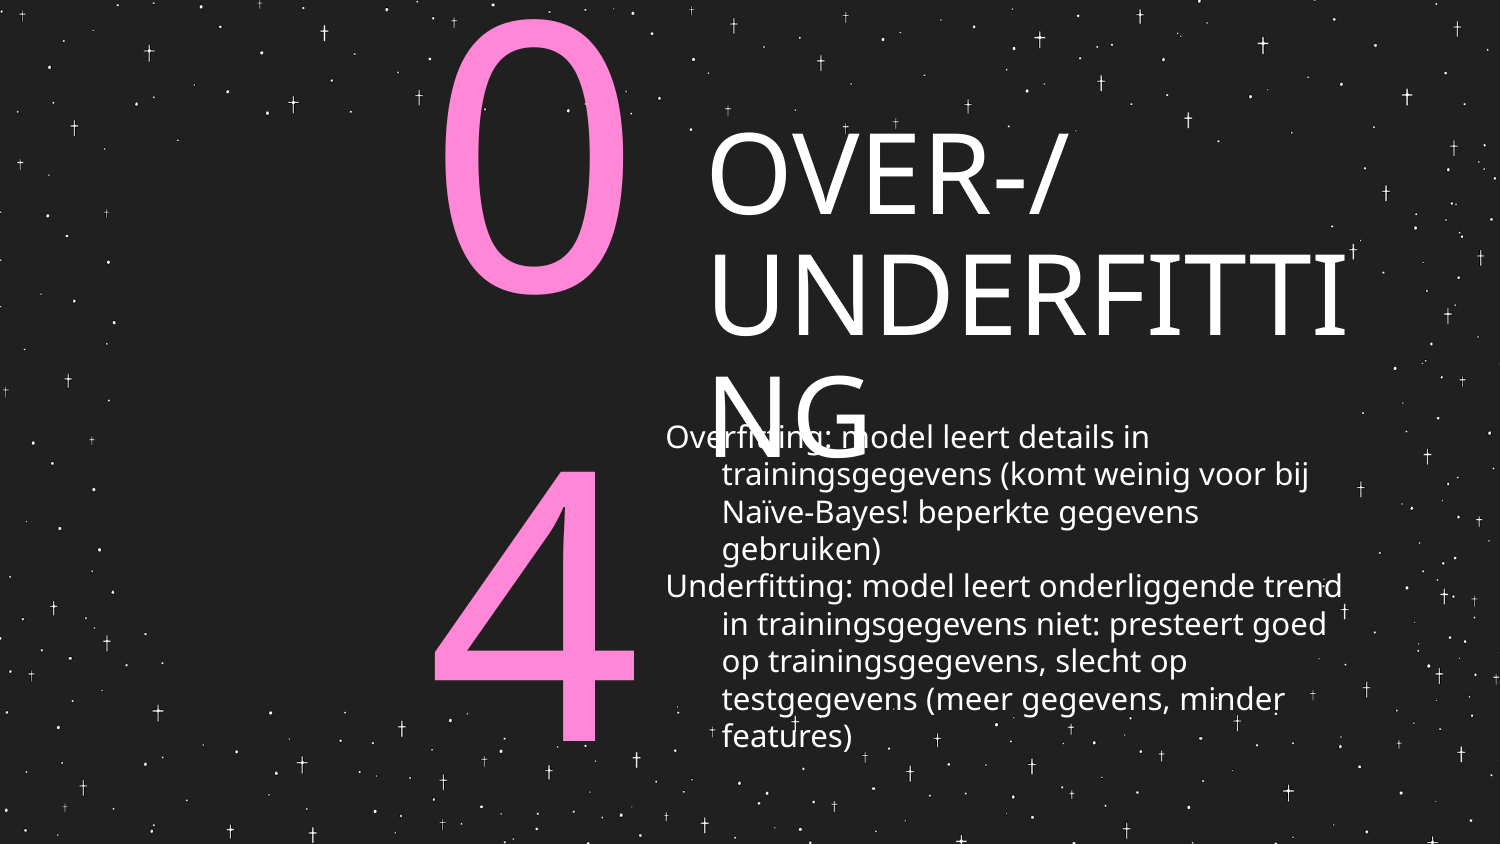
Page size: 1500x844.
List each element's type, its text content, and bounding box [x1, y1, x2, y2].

title 04 [202, 148, 658, 584]
subtitle Overfitting: model leert details in trainingsgegevens (komt weinig voor bij Naïve-Bayes! beperkte gegevens gebruiken) Underfitting: model leert onderliggende trend in trainingsgegevens niet: presteert goed op trainingsgegevens, slecht op testgegevens (meer gegevens, minder features) [631, 401, 1364, 711]
picture [0, 0, 1500, 844]
title OVER-/ UNDERFITTING [690, 148, 1389, 450]
